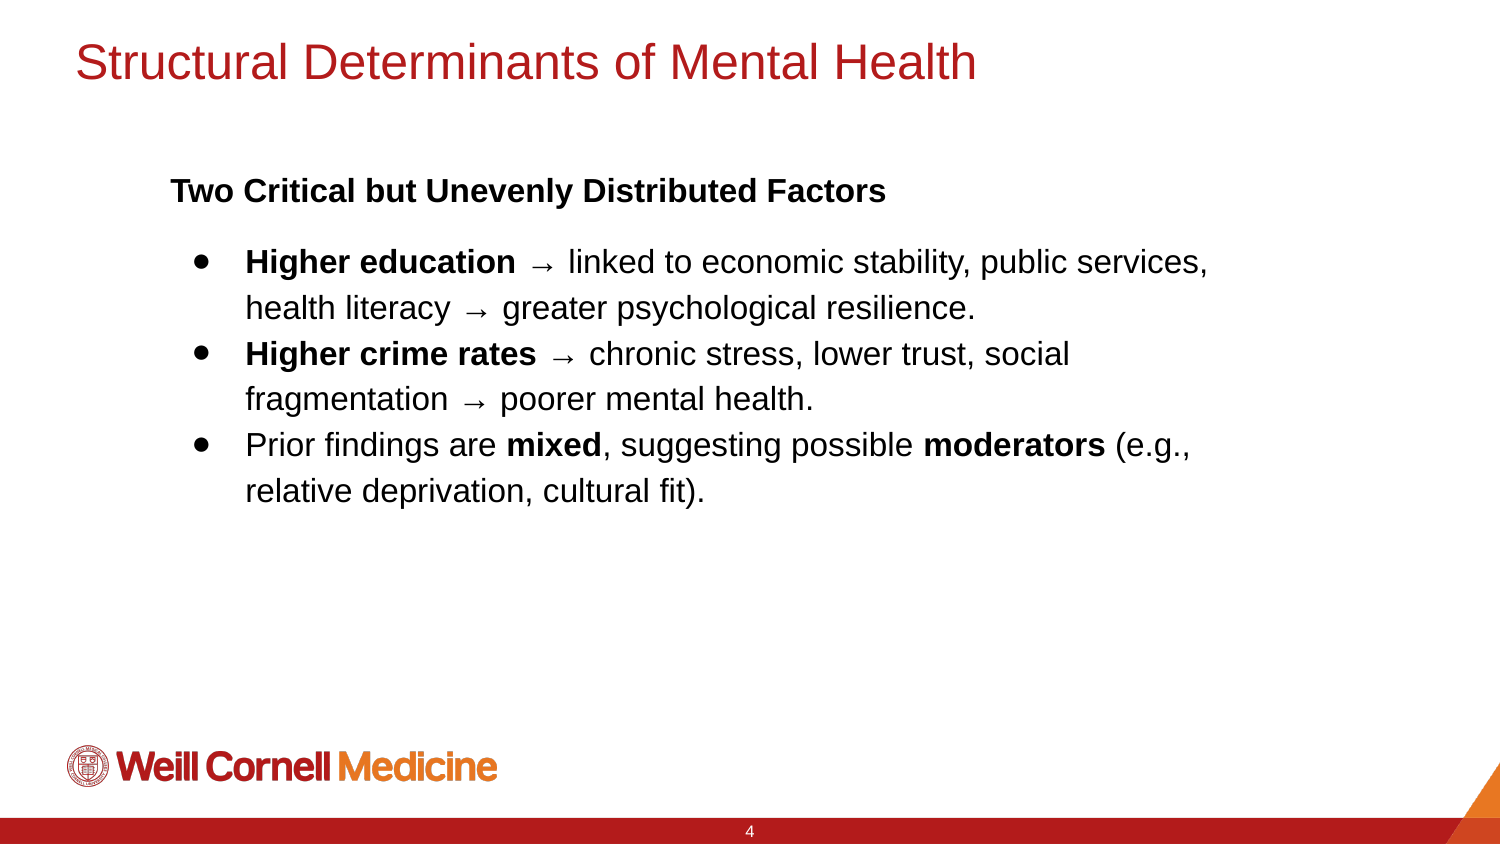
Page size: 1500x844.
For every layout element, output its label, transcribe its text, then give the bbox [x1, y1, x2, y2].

title Structural Determinants of Mental Health [75, 20, 1424, 89]
list Two Critical but Unevenly Distributed Factors Higher education → linked to economic stability, public services, health literacy → greater psychological resilience. Higher crime rates → chronic stress, lower trust, social fragmentation → poorer mental health. Prior findings are mixed, suggesting possible moderators (e.g., relative deprivation, cultural fit). [170, 155, 1285, 755]
picture [0, 745, 1500, 844]
